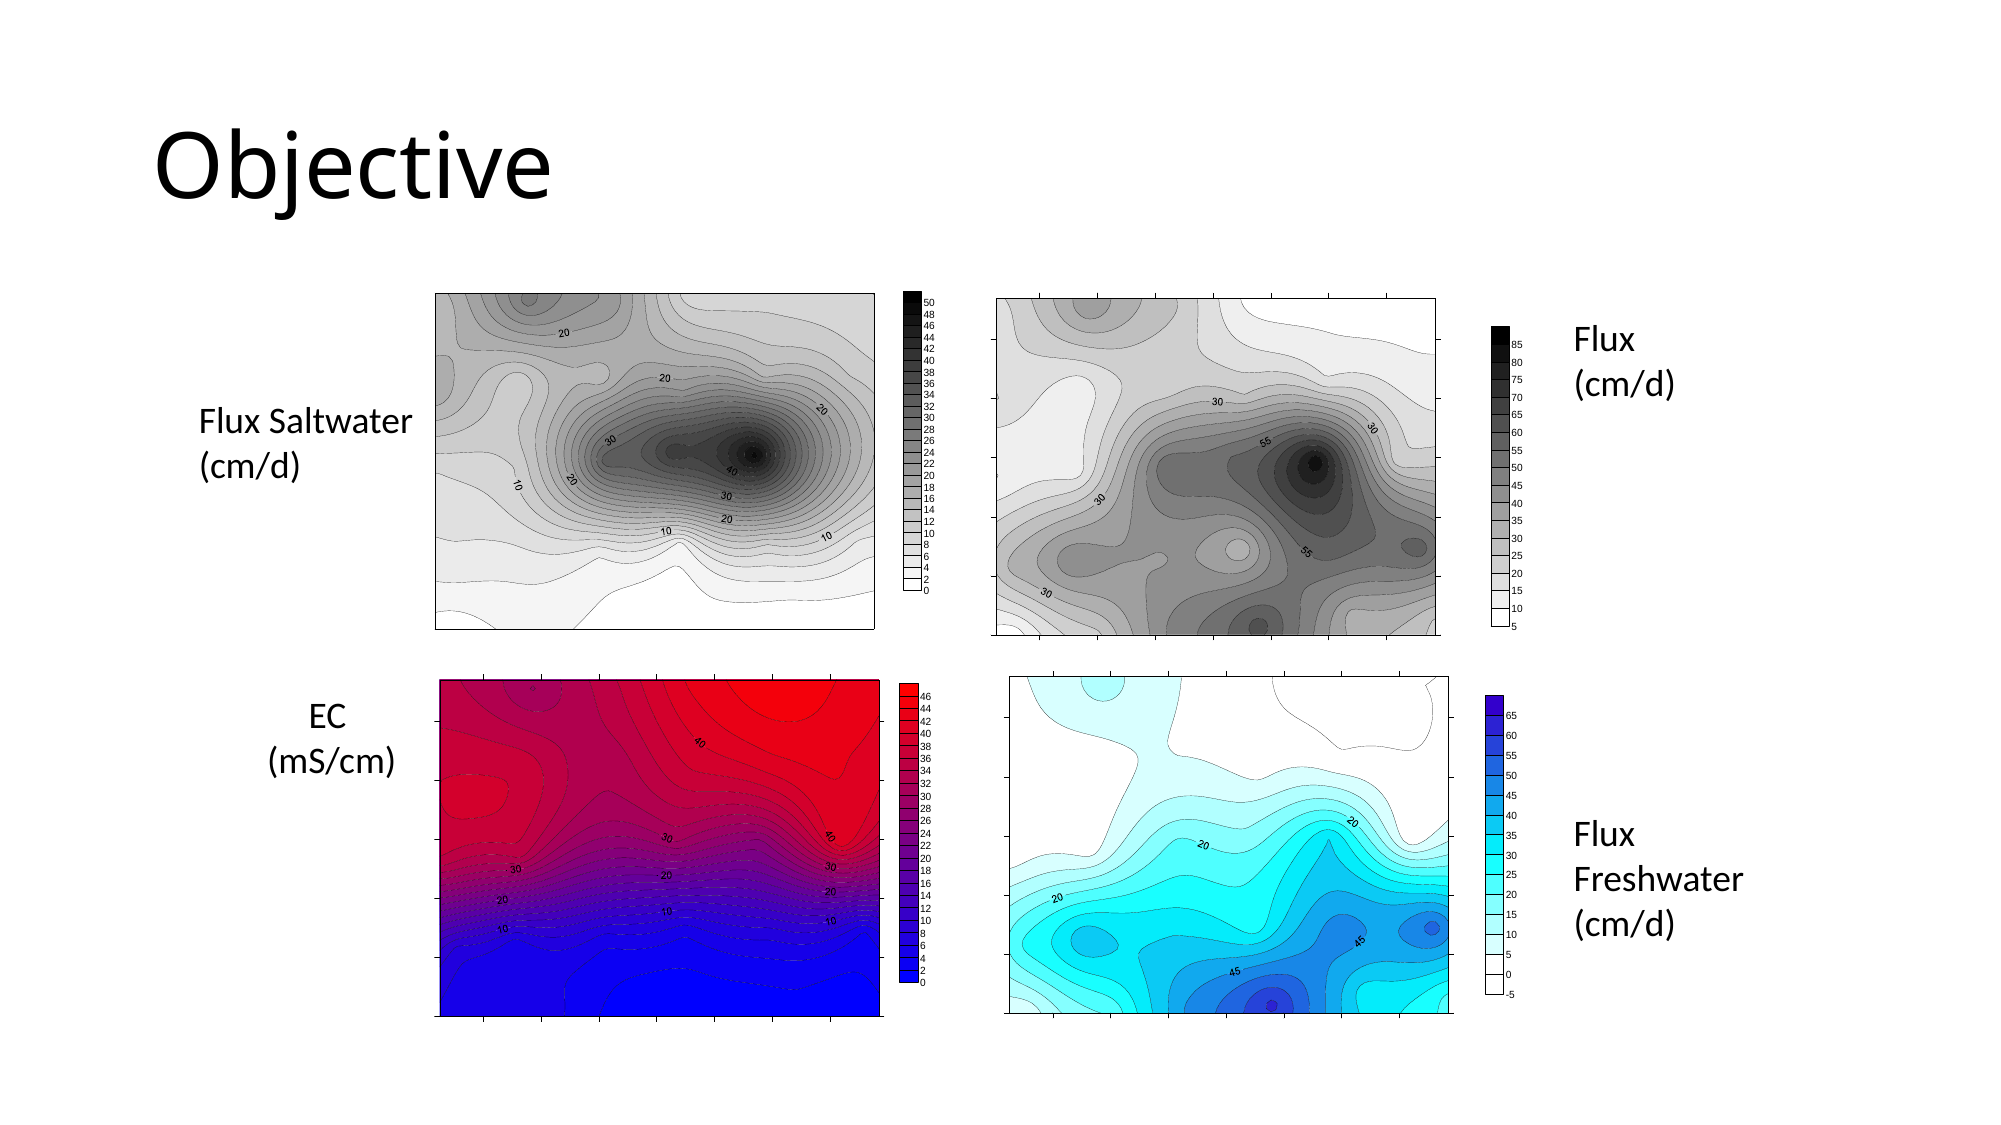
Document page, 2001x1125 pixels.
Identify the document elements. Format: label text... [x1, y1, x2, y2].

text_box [183, 290, 1816, 1022]
title Objective [137, 59, 1863, 278]
